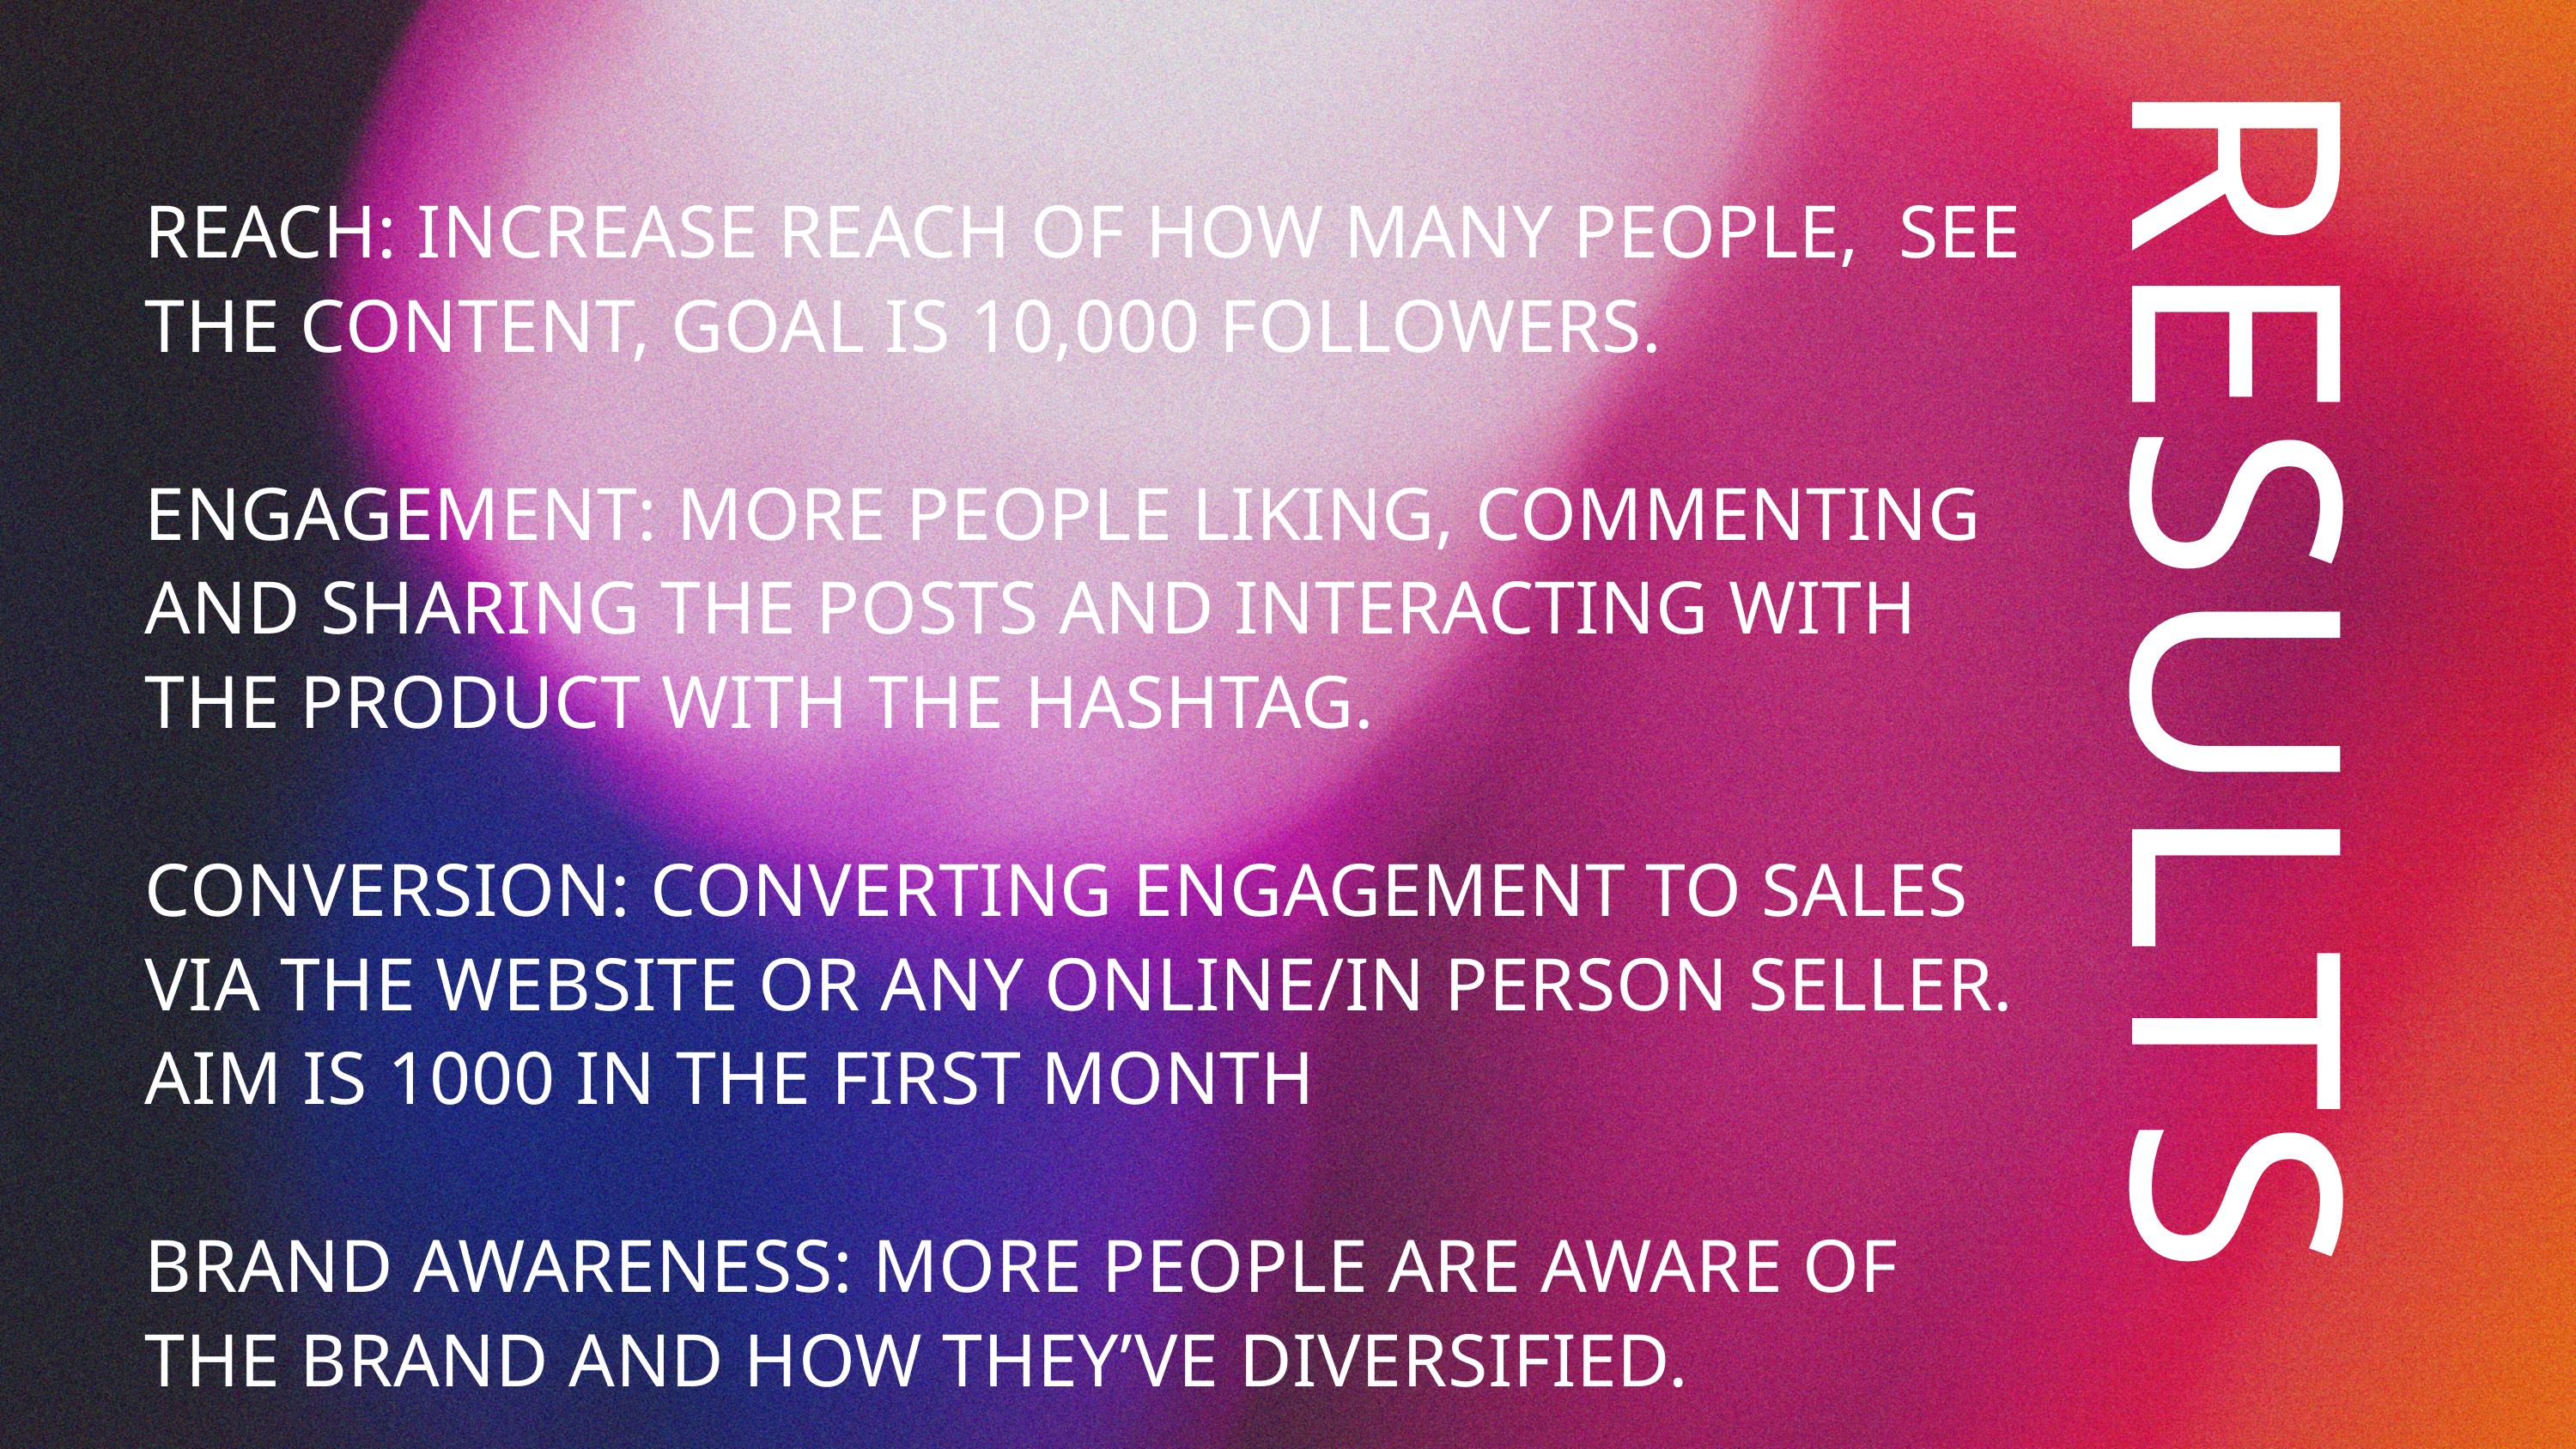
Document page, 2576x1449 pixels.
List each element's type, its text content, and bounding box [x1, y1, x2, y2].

text_box [0, 0, 2576, 1449]
text_box REACH: INCREASE REACH OF HOW MANY PEOPLE, SEE THE CONTENT, GOAL IS 10,000 FOLLOWERS. ENGAGEMENT: MORE PEOPLE LIKING, COMMENTING AND SHARING THE POSTS AND INTERACTING WITH THE PRODUCT WITH THE HASHTAG. CONVERSION: CONVERTING ENGAGEMENT TO SALES VIA THE WEBSITE OR ANY ONLINE/IN PERSON SELLER. AIM IS 1000 IN THE FIRST MONTH BRAND AWARENESS: MORE PEOPLE ARE AWARE OF THE BRAND AND HOW THEY’VE DIVERSIFIED. [144, 178, 2036, 1402]
text_box RESULTS [2074, 74, 2453, 1374]
